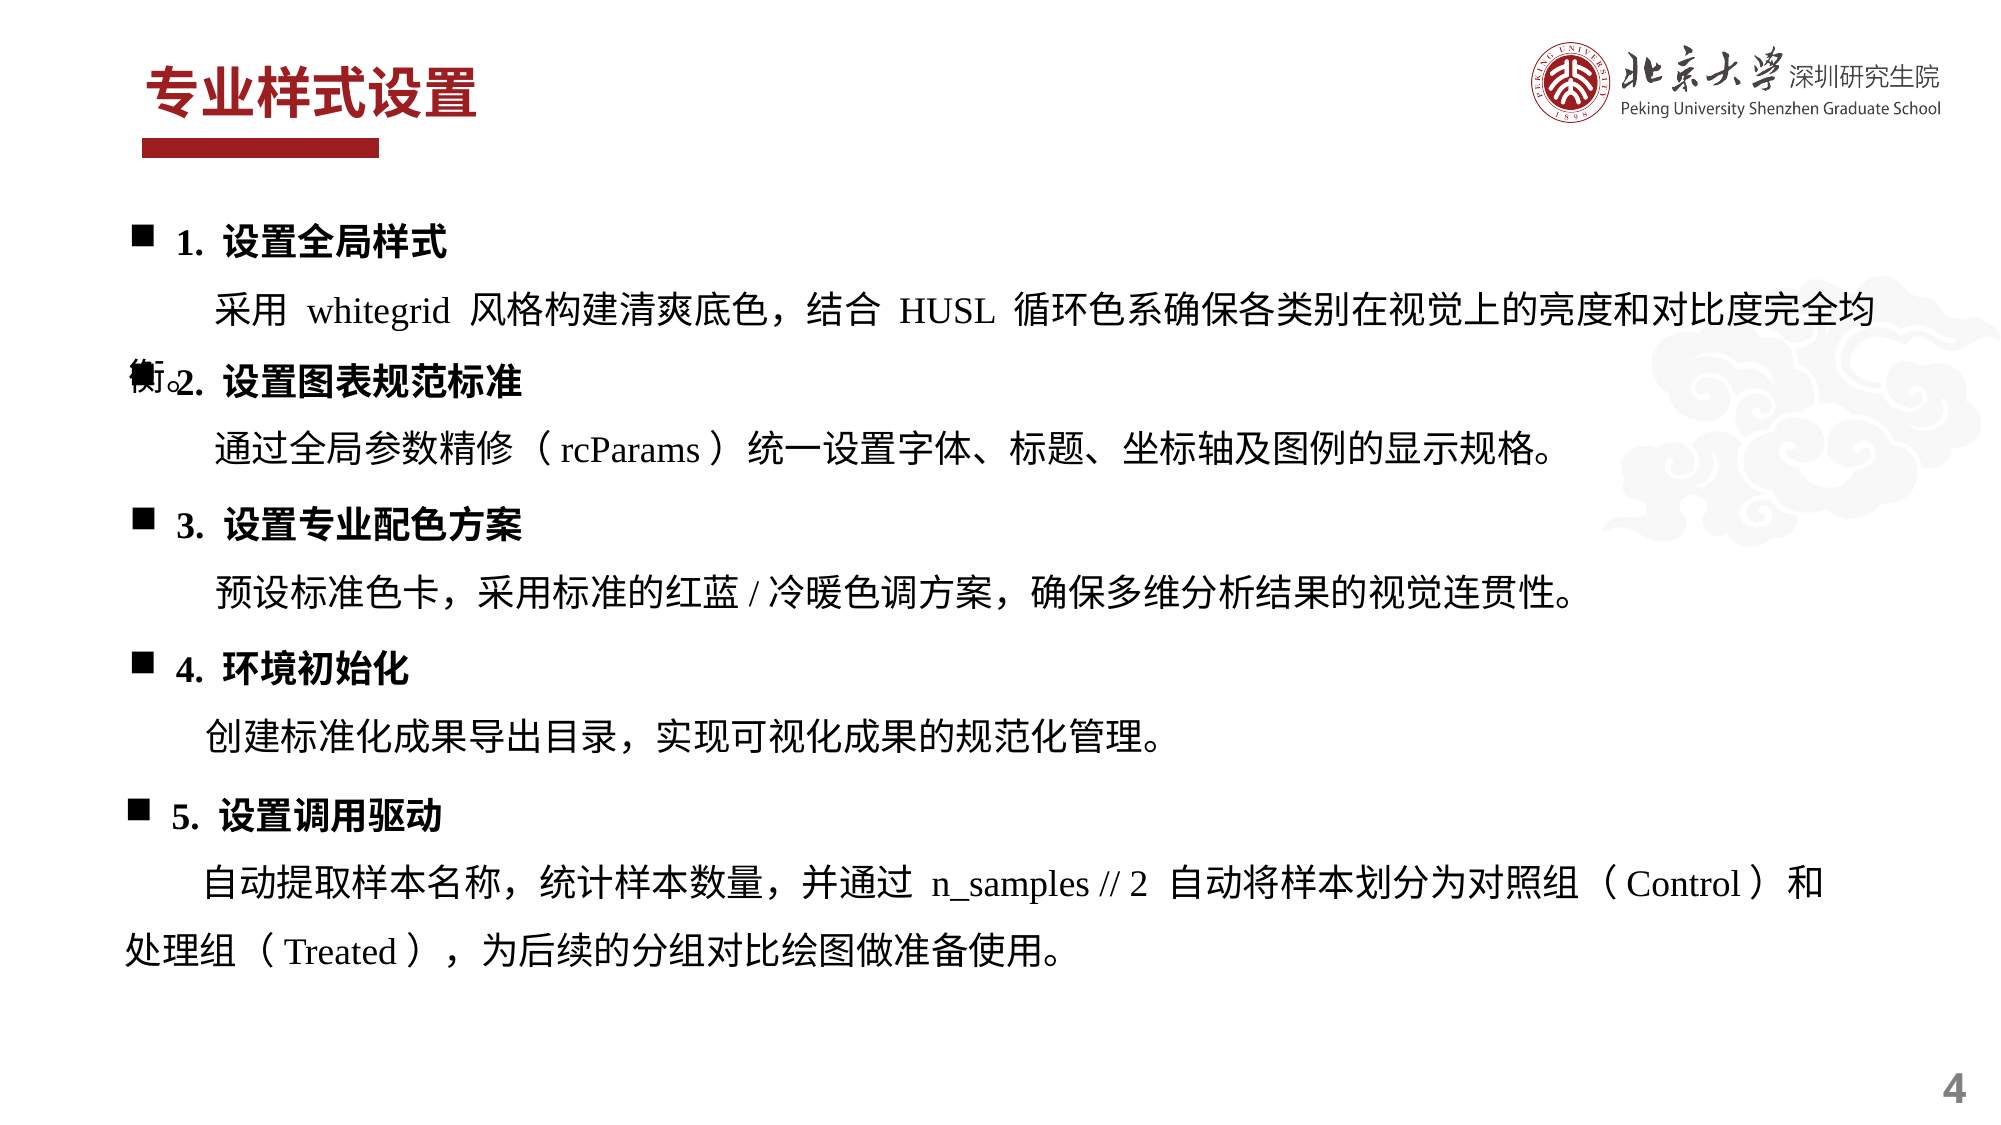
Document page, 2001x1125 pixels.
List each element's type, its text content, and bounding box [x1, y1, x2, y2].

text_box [143, 139, 379, 157]
text_box 专业样式设置 [130, 50, 499, 176]
text_box 3. 设置专业配色方案 预设标准色卡，采用标准的红蓝/冷暖色调方案，确保多维分析结果的视觉连贯性。 [114, 471, 1899, 621]
text_box 1. 设置全局样式 采用 whitegrid 风格构建清爽底色，结合 HUSL 循环色系确保各类别在视觉上的亮度和对比度完全均衡。 [114, 188, 1898, 327]
text_box 4 [1928, 1054, 1991, 1125]
text_box 5. 设置调用驱动 自动提取样本名称，统计样本数量，并通过 n_samples // 2 自动将样本划分为对照组（Control）和处理组（Treated），为后续的分组对比绘图做准备使用。 [109, 761, 1863, 980]
picture [1531, 42, 1940, 123]
picture [1575, 198, 2000, 582]
text_box 2. 设置图表规范标准 通过全局参数精修（rcParams）统一设置字体、标题、坐标轴及图例的显示规格。 [114, 327, 1575, 471]
text_box 4. 环境初始化 创建标准化成果导出目录，实现可视化成果的规范化管理。 [114, 615, 1898, 765]
